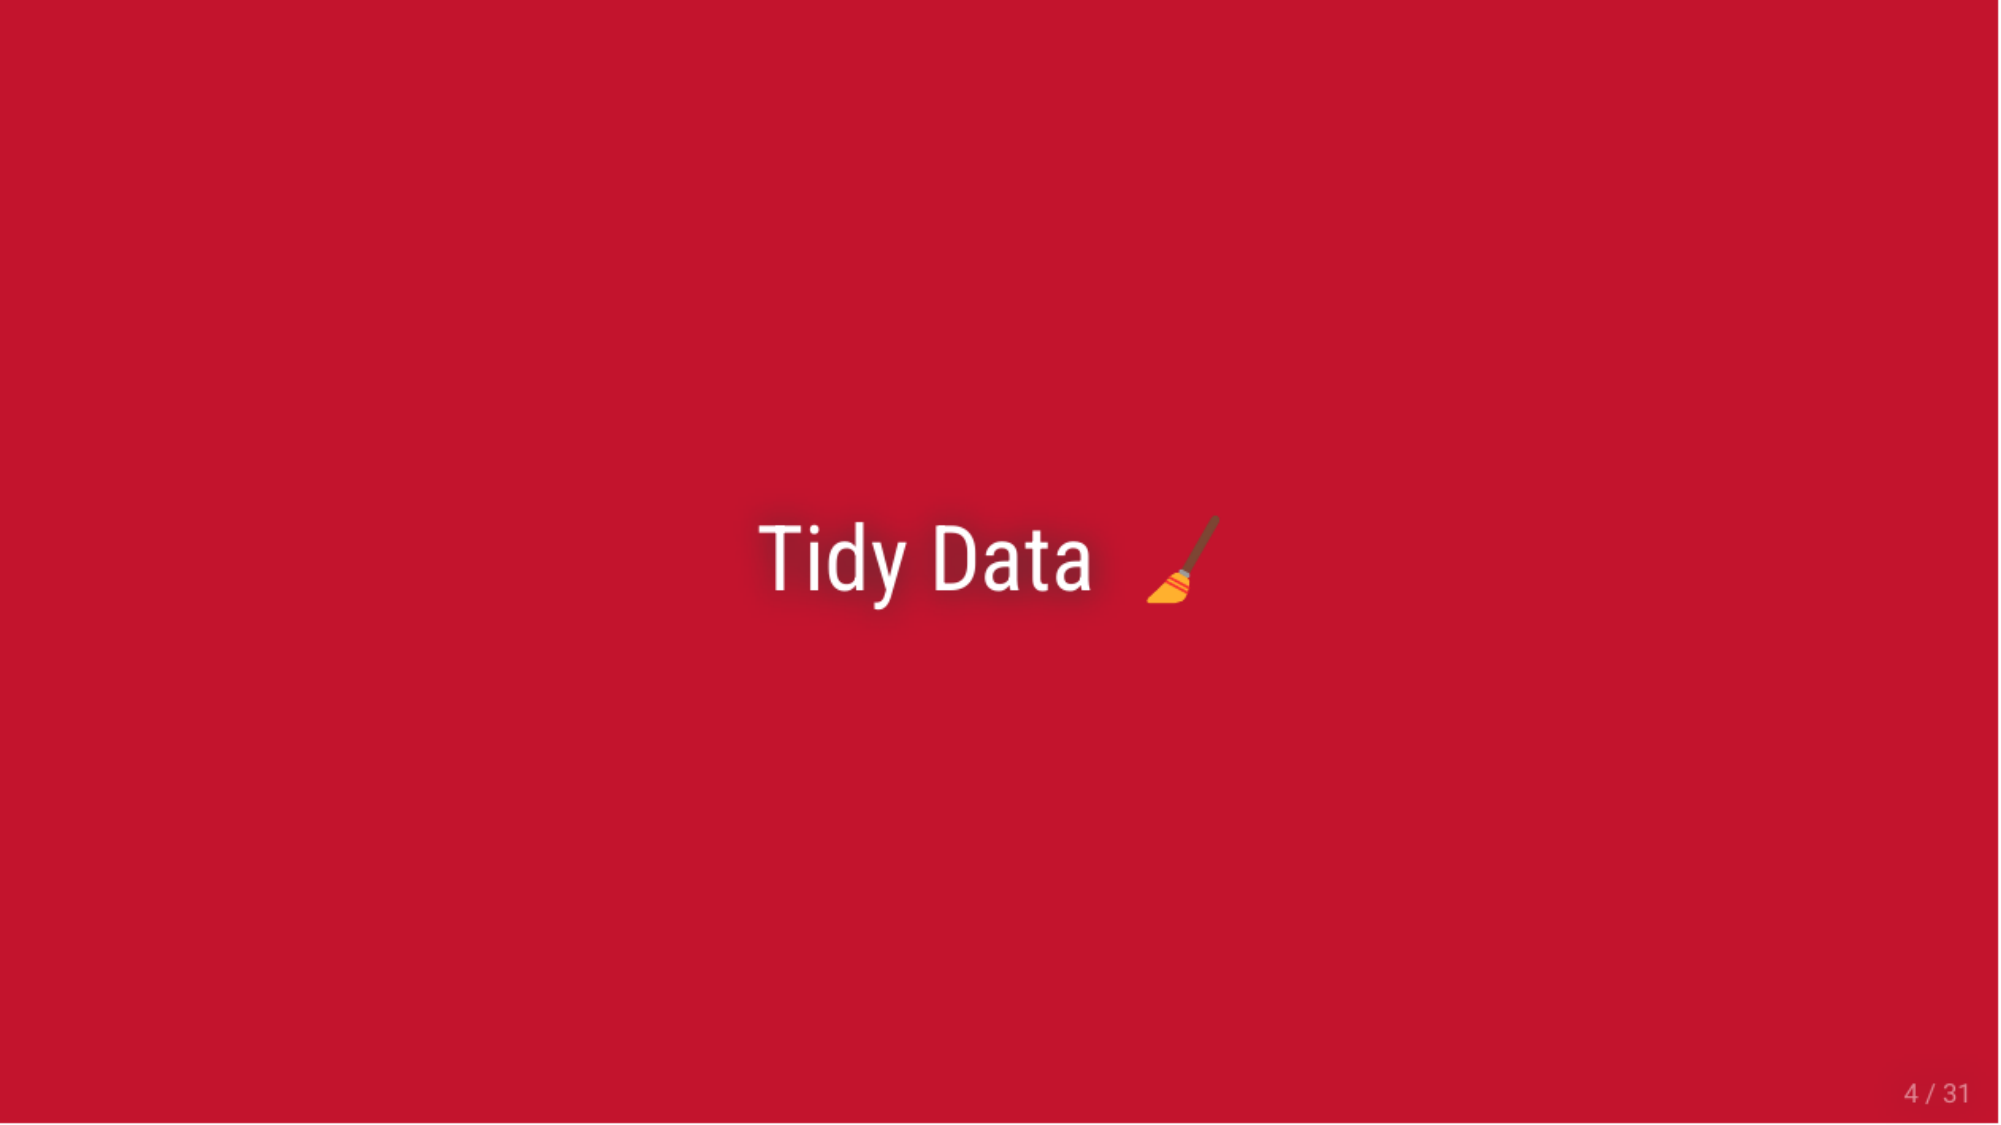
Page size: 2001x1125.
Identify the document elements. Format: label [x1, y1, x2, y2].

list [0, 0, 2000, 1125]
